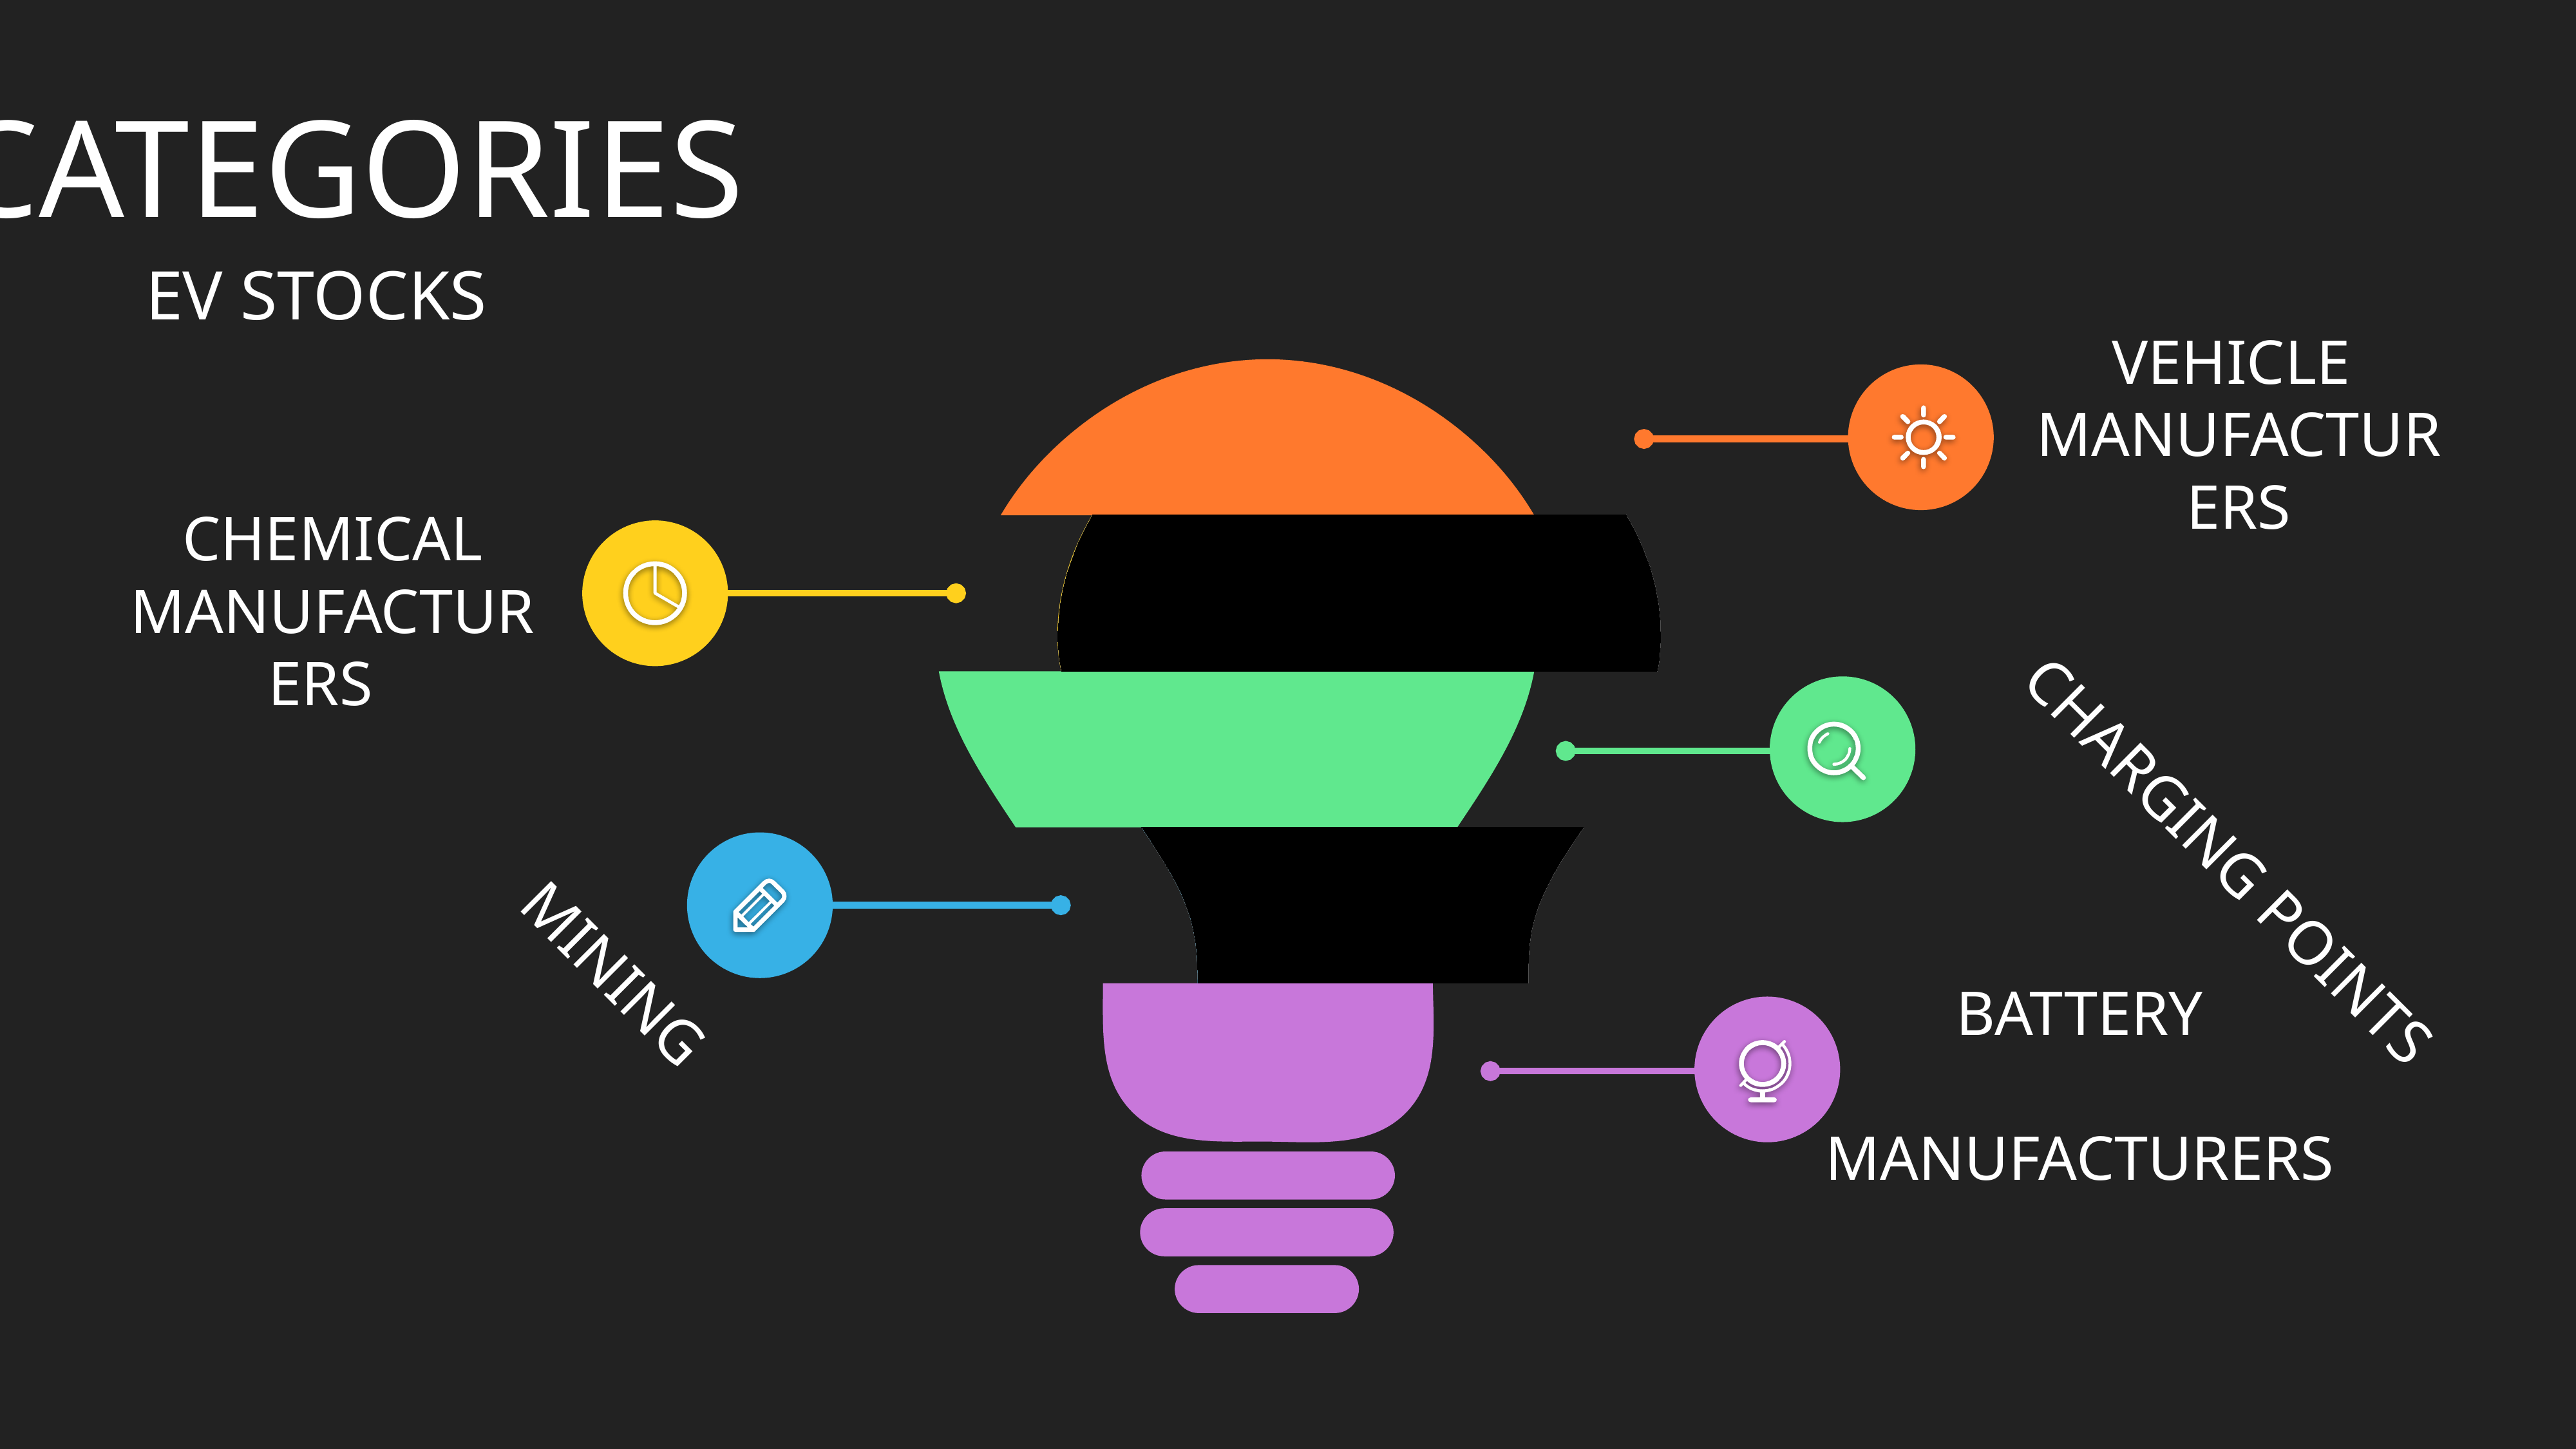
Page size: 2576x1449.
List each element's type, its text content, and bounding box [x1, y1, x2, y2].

text_box [1141, 827, 1584, 983]
text_box CATEGORIES [0, 77, 749, 250]
text_box [938, 671, 1535, 828]
text_box EV STOCKS [140, 247, 493, 339]
text_box [1057, 515, 1661, 672]
text_box CHEMICAL MANUFACTURERS [86, 495, 555, 723]
text_box [1140, 1208, 1394, 1256]
text_box VEHICLE MANUFACTURERS [2018, 323, 2460, 541]
text_box [1000, 359, 1535, 516]
text_box BATTERY MANUFACTURERS [1815, 932, 2344, 1235]
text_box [687, 832, 1061, 978]
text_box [582, 520, 956, 667]
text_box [1490, 996, 1841, 1142]
text_box [1103, 983, 1434, 1142]
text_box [1643, 364, 1994, 511]
text_box [1141, 1151, 1396, 1200]
text_box [1175, 1265, 1359, 1313]
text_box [1566, 676, 1916, 822]
